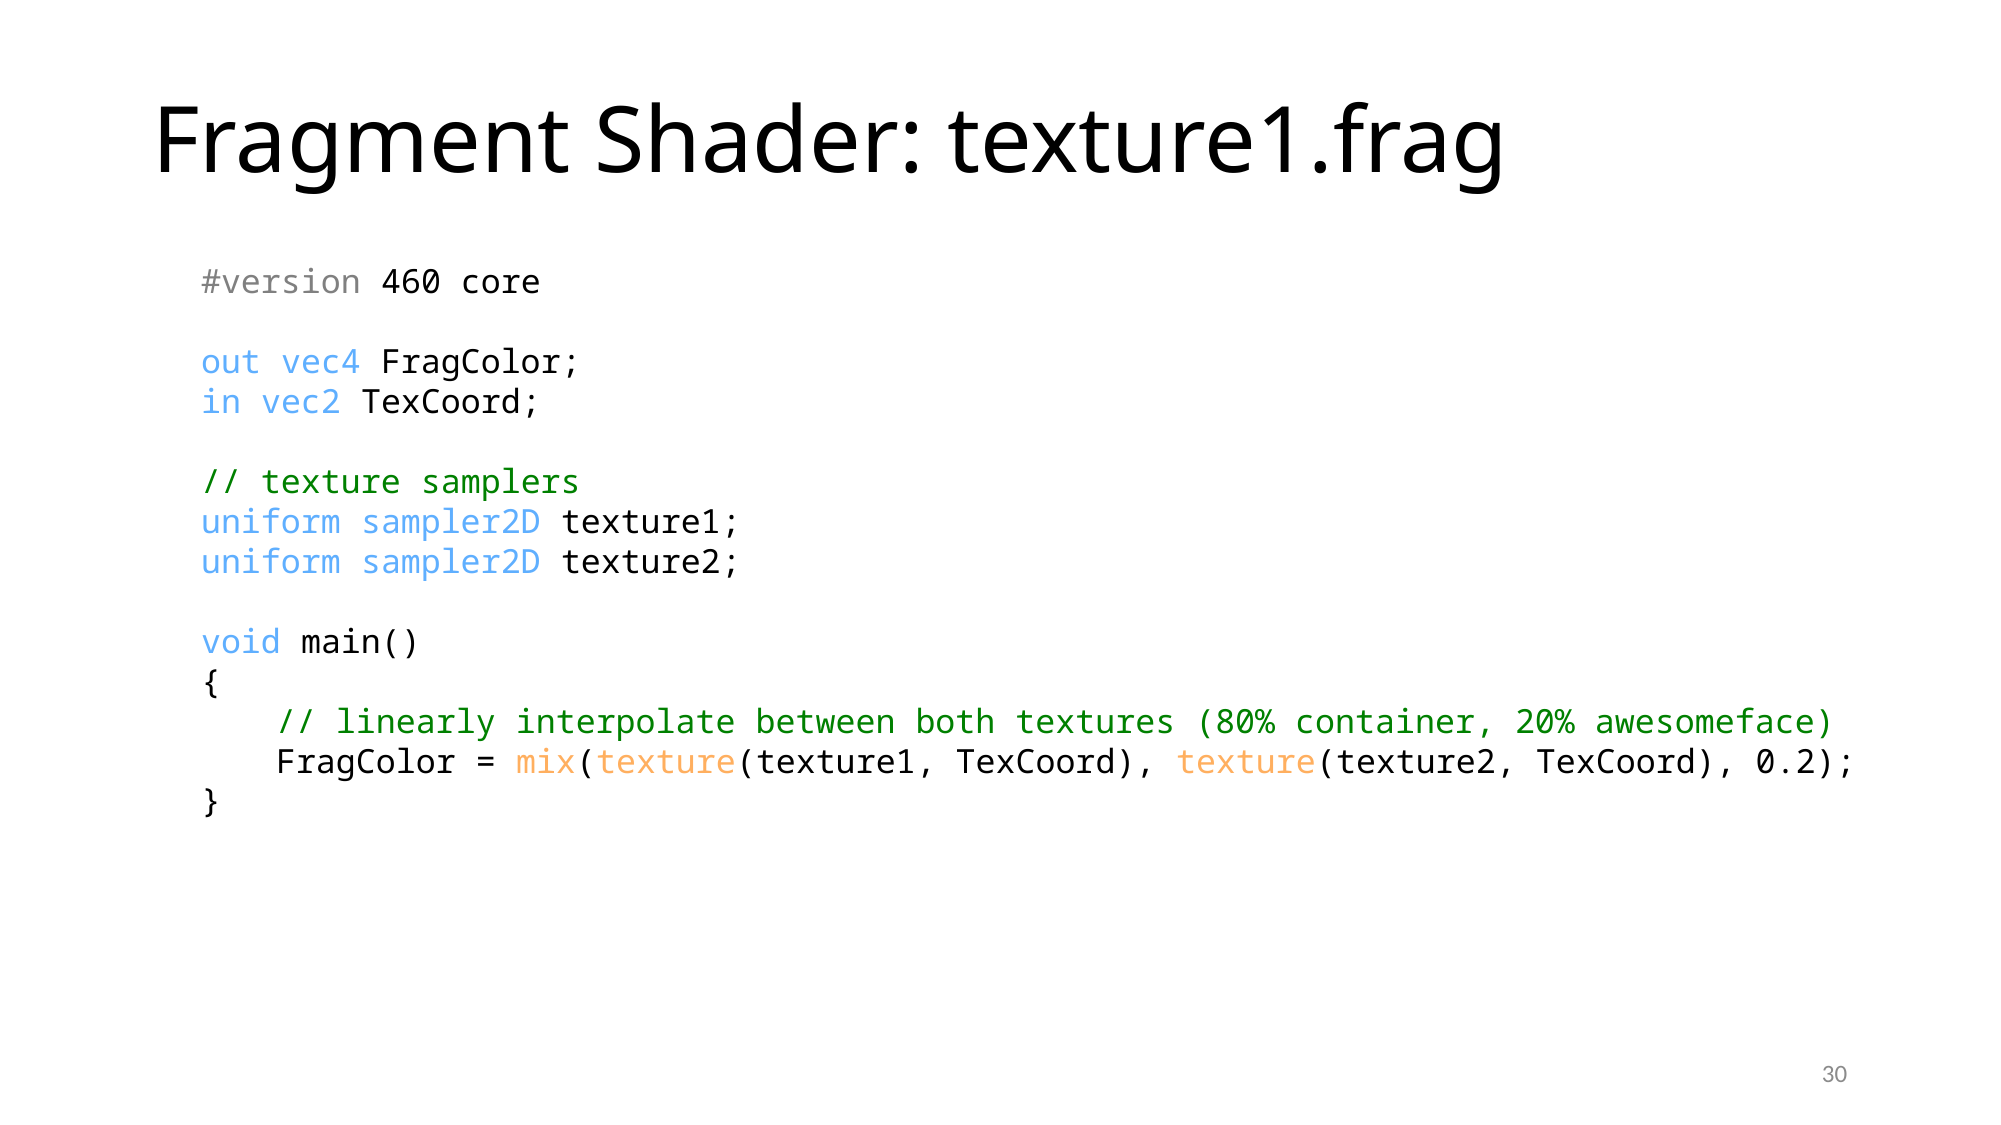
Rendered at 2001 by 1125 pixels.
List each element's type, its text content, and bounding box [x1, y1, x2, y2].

text_box #version 460 core out vec4 FragColor; in vec2 TexCoord; // texture samplers uniform sampler2D texture1; uniform sampler2D texture2; void main() { // linearly interpolate between both textures (80% container, 20% awesomeface) FragColor = mix(texture(texture1, TexCoord), texture(texture2, TexCoord), 0.2); } [186, 253, 1895, 827]
slide_number 30 [1412, 1042, 1863, 1103]
title Fragment Shader: texture1.frag [137, 59, 1863, 226]
